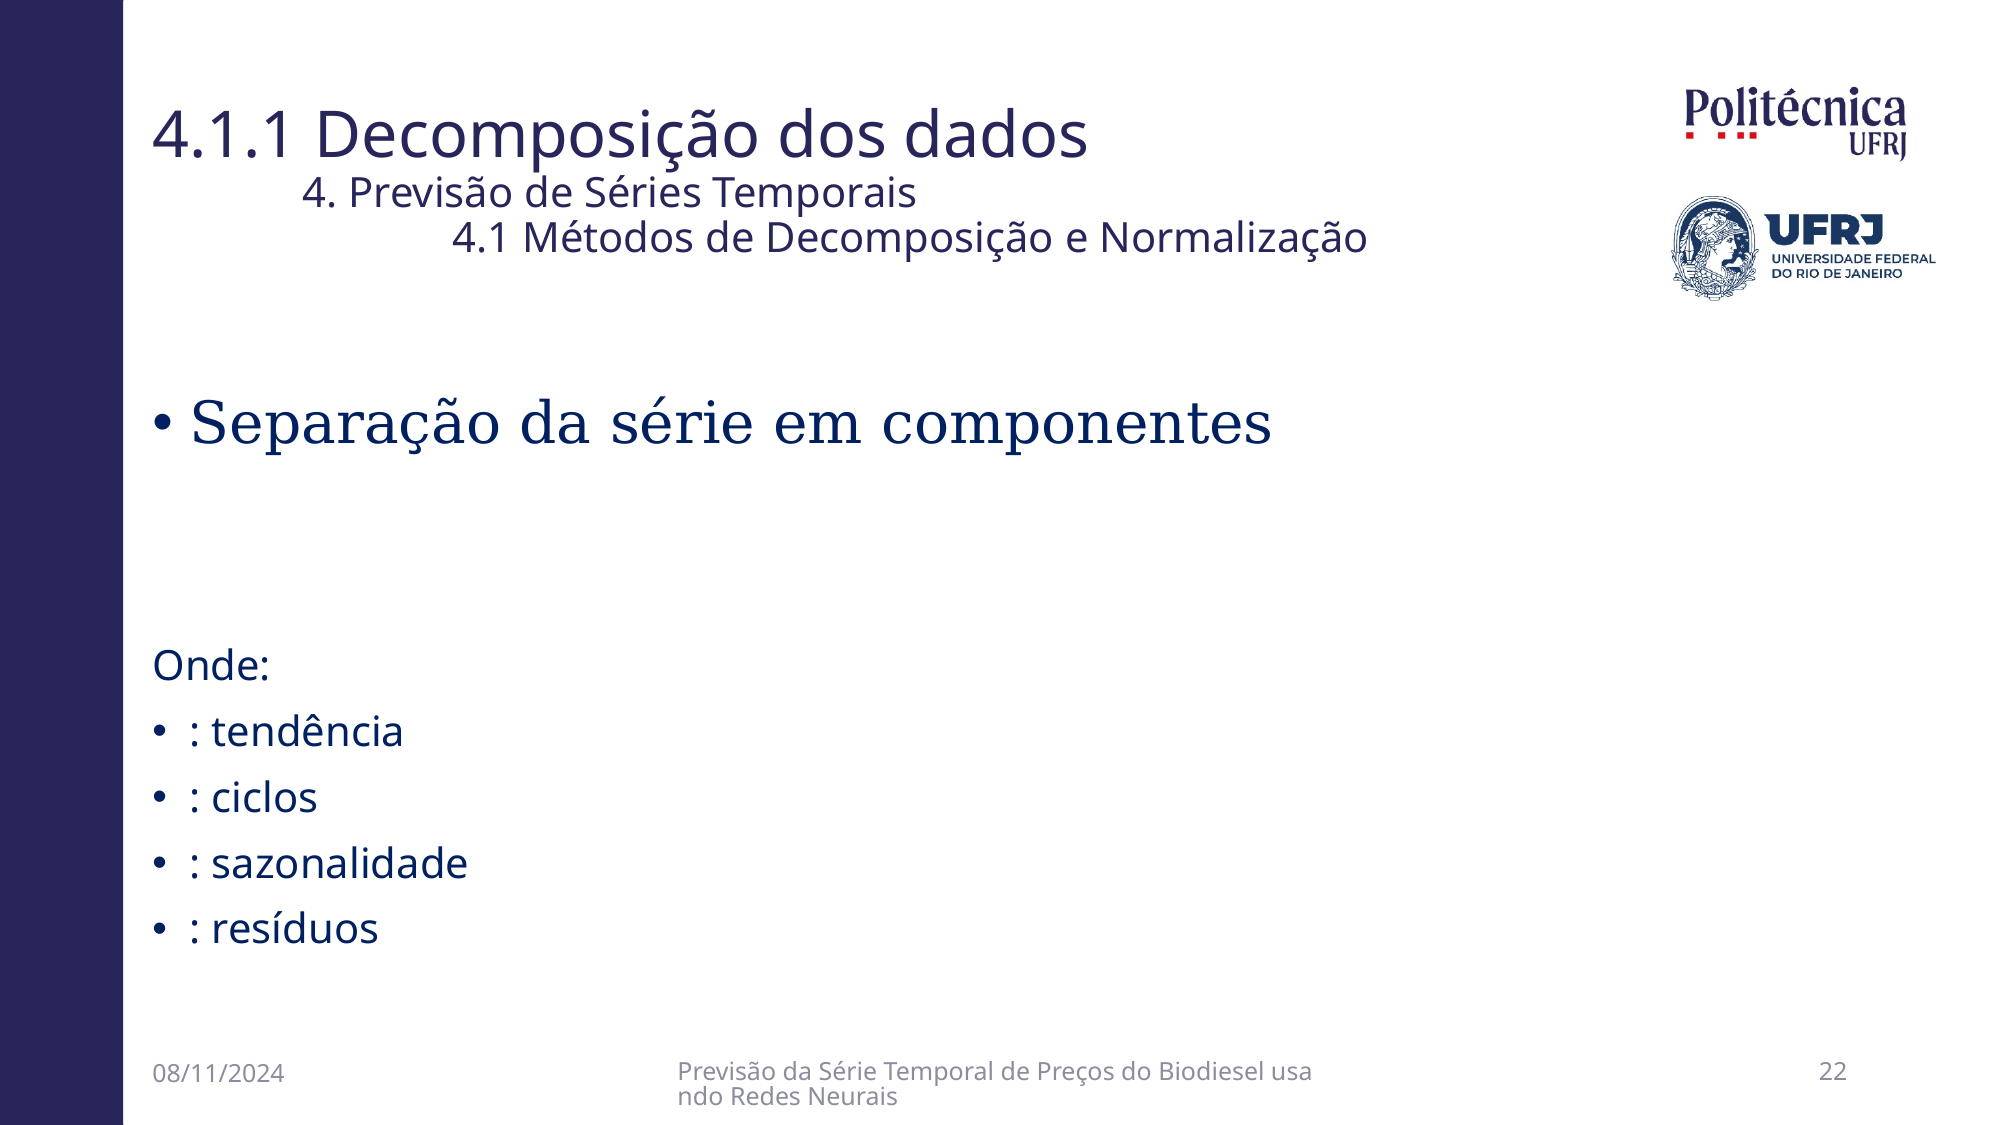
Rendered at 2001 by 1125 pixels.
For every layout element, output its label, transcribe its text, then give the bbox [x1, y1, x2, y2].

title 4.1.1 Decomposição dos dados 4. Previsão de Séries Temporais 4.1 Métodos de Decomposição e Normalização [137, 73, 1645, 291]
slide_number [137, 1042, 588, 1103]
picture [0, 0, 2000, 1125]
footer Previsão da Série Temporal de Preços do Biodiesel usando Redes Neurais [662, 1042, 1338, 1103]
slide_number 21 [1412, 1042, 1863, 1103]
